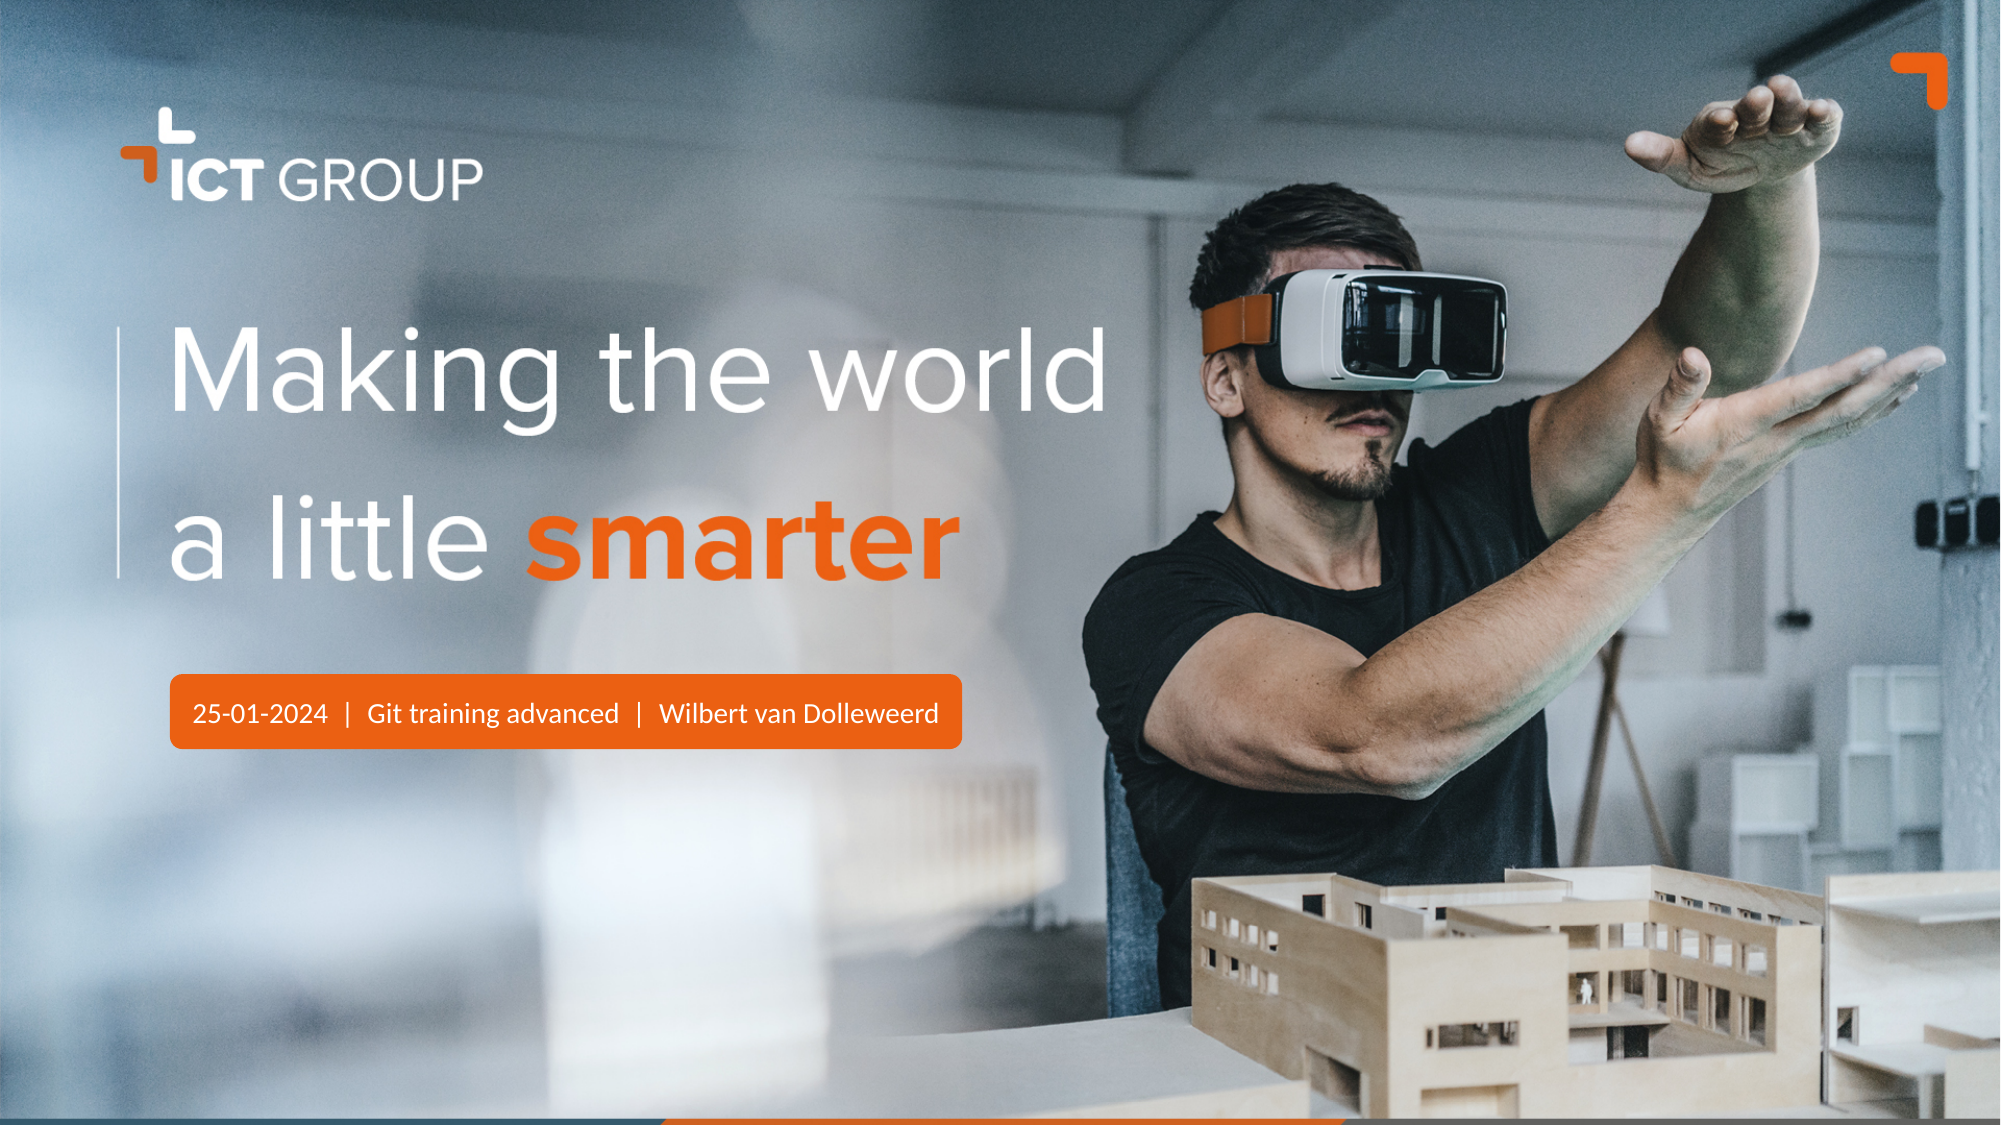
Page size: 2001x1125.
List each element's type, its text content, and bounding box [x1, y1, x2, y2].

text_box 25-01-2024 | Git training advanced | Wilbert van Dolleweerd [168, 673, 964, 751]
picture [0, 0, 2001, 1125]
